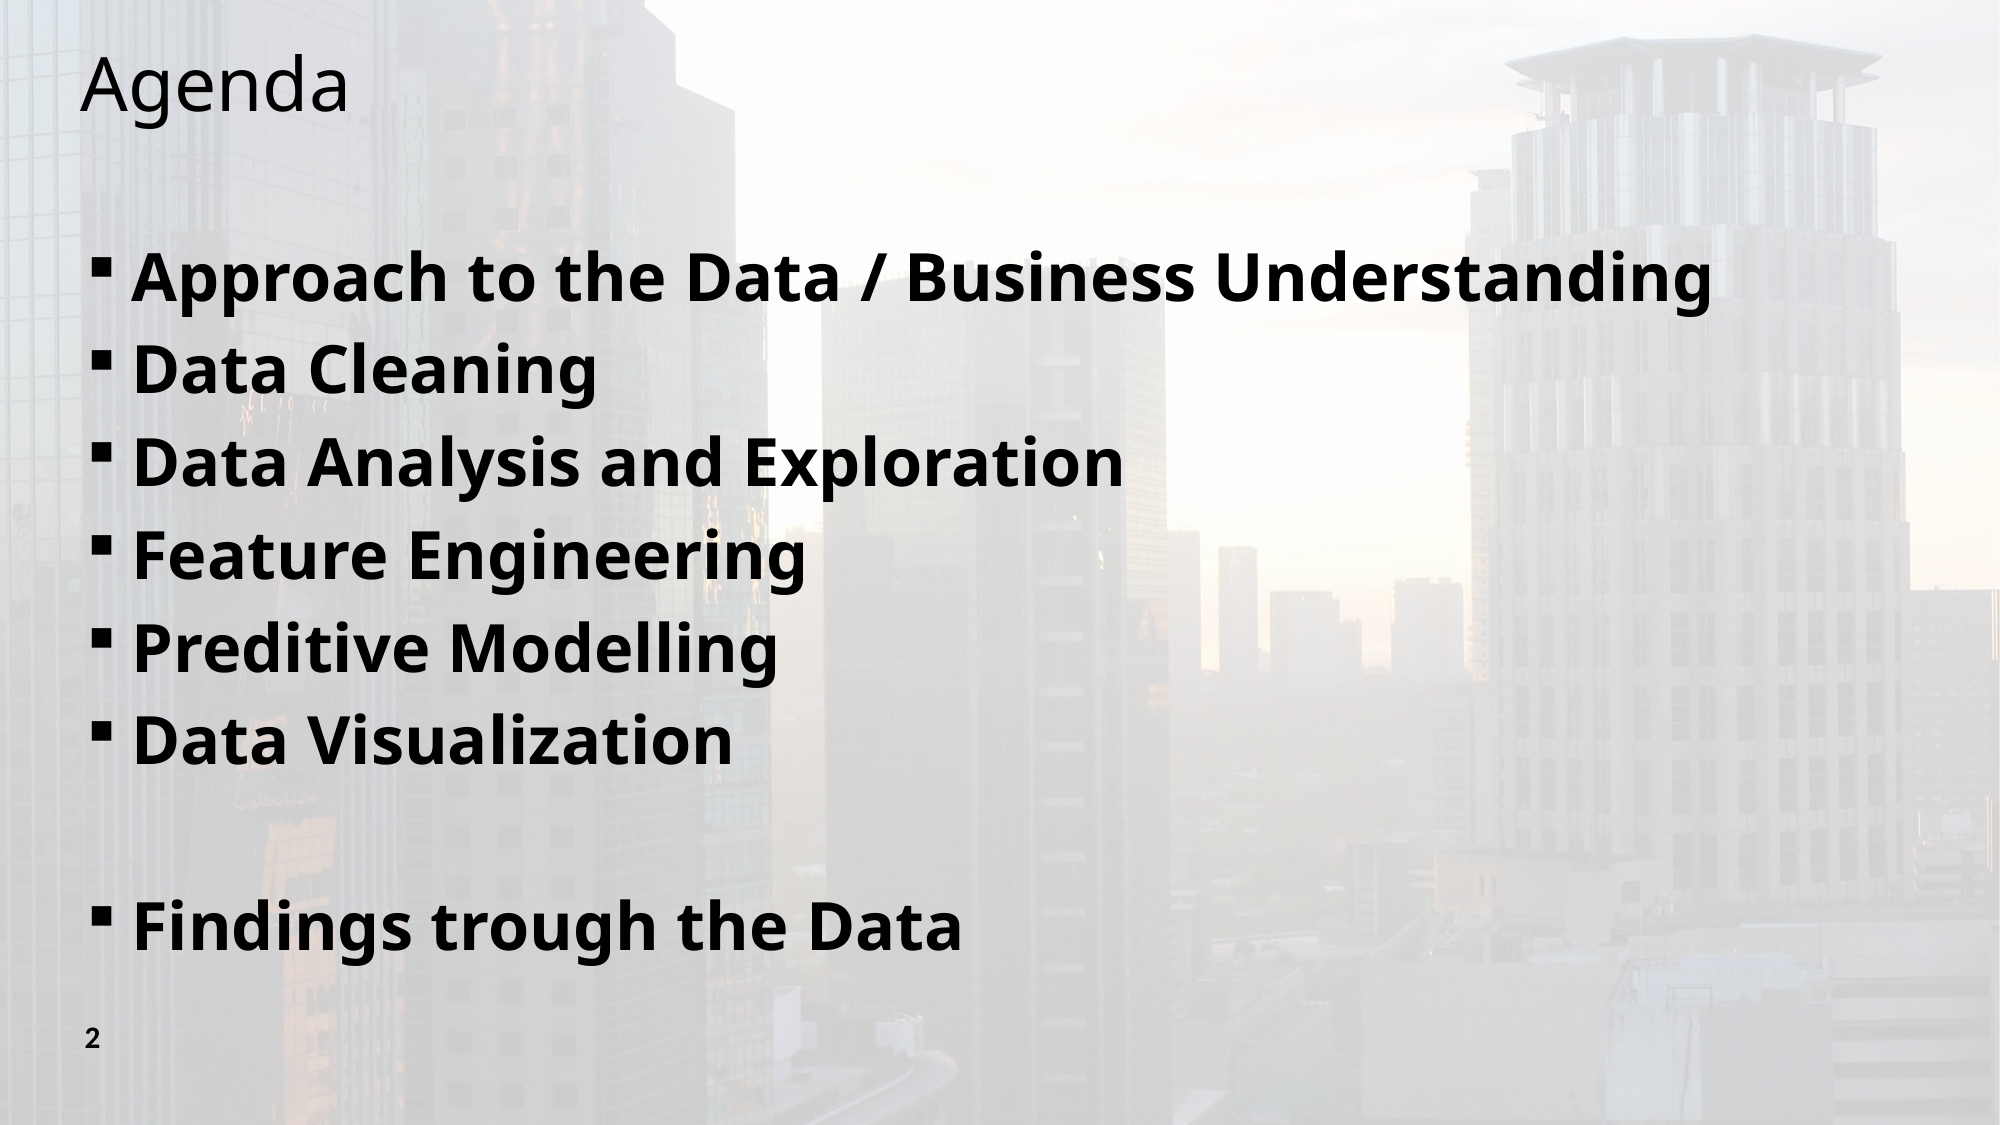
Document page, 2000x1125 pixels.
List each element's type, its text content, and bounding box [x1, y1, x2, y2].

list Approach to the Data / Business Understanding Data Cleaning Data Analysis and Exploration Feature Engineering Preditive Modelling Data Visualization Findings trough the Data [84, 243, 1912, 953]
title Agenda [80, 36, 1907, 213]
slide_number 2 [84, 996, 235, 1056]
